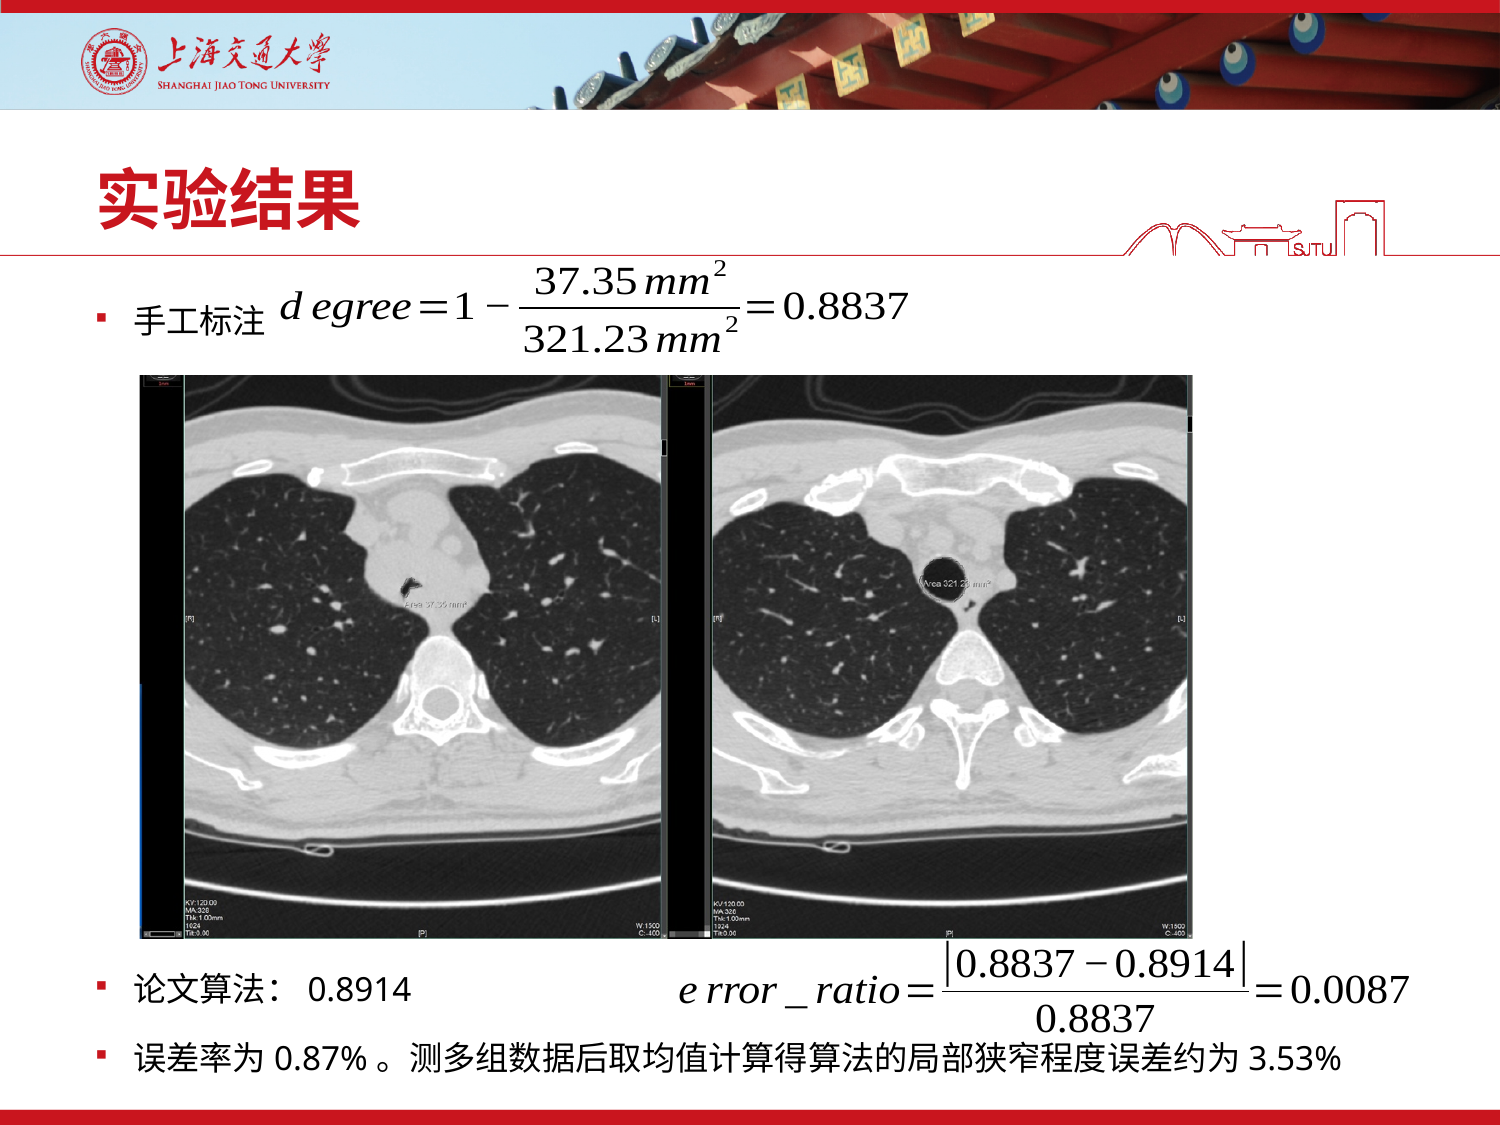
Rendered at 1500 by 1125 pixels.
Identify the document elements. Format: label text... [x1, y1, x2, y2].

title 实验结果 [81, 160, 1455, 255]
picture [139, 375, 1193, 939]
text_box 论文算法：0.8914 误差率为0.87%。测多组数据后取均值计算得算法的局部狭窄程度误差约为3.53% [80, 953, 1425, 1106]
picture [0, 200, 1500, 256]
text_box 手工标注 [80, 284, 1425, 376]
picture [0, 0, 1500, 110]
